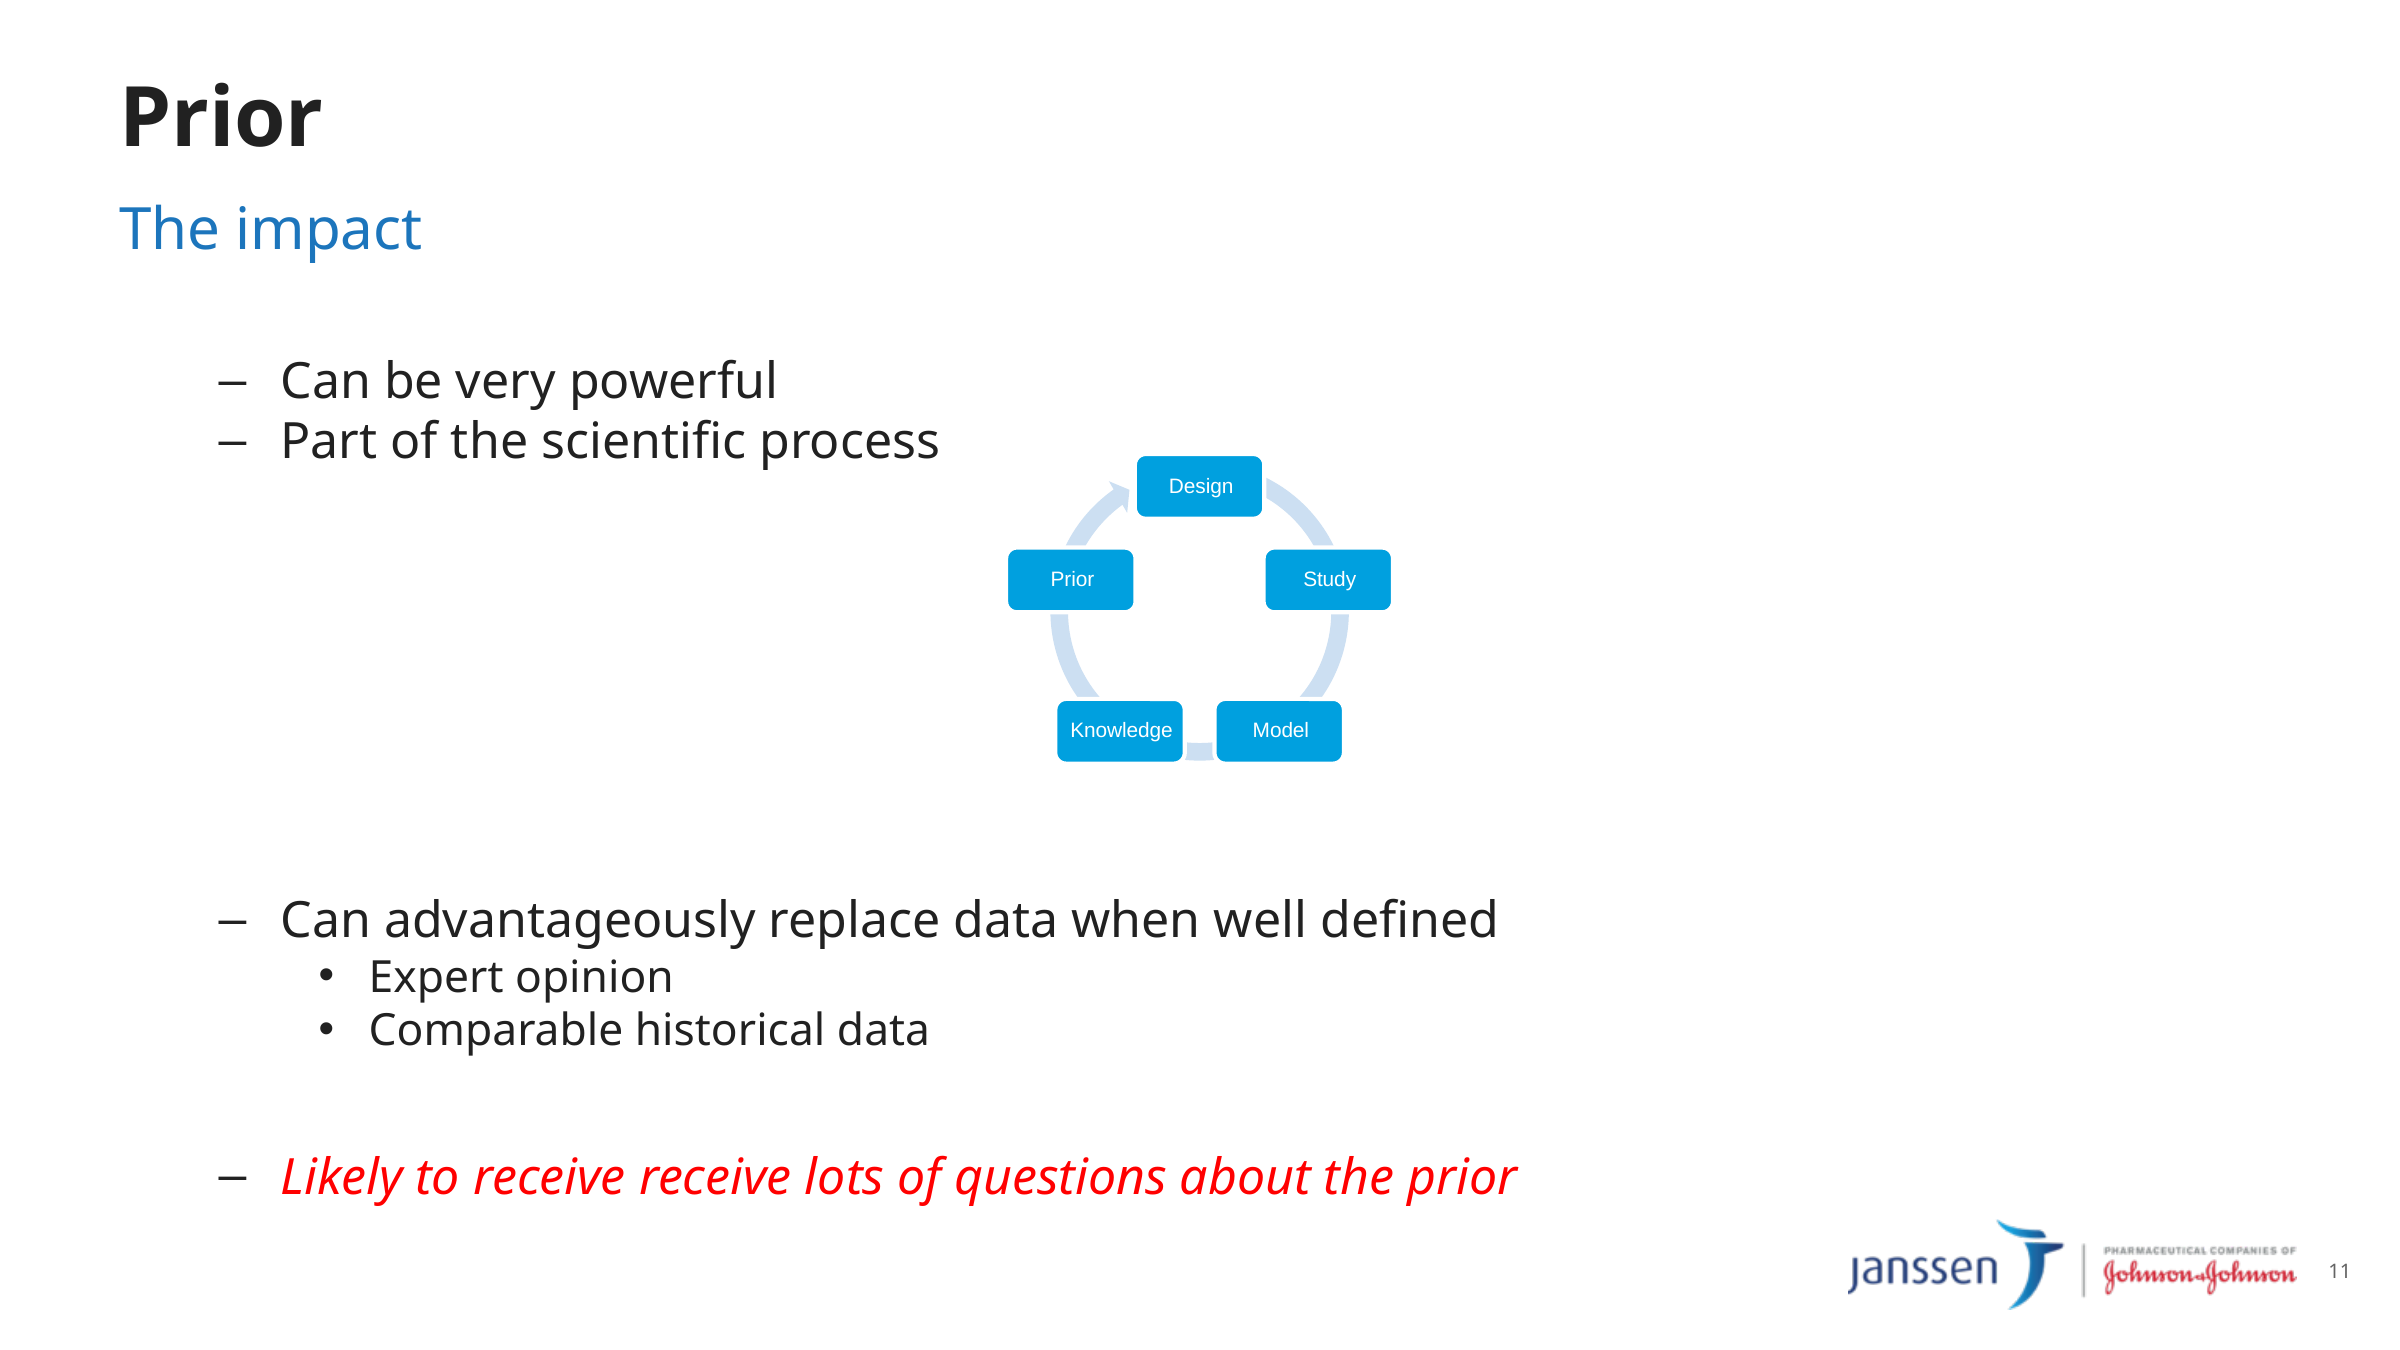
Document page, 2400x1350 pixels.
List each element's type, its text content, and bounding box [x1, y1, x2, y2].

title Prior [118, 73, 2282, 166]
list Can be very powerful Part of the scientific process Can advantageously replace data when well defined Expert opinion Comparable historical data Likely to receive receive lots of questions about the prior [117, 288, 2282, 1159]
slide_number 11 [2291, 1239, 2367, 1306]
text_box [1005, 445, 1394, 773]
list The impact [118, 191, 2282, 263]
picture [1848, 1219, 2297, 1310]
